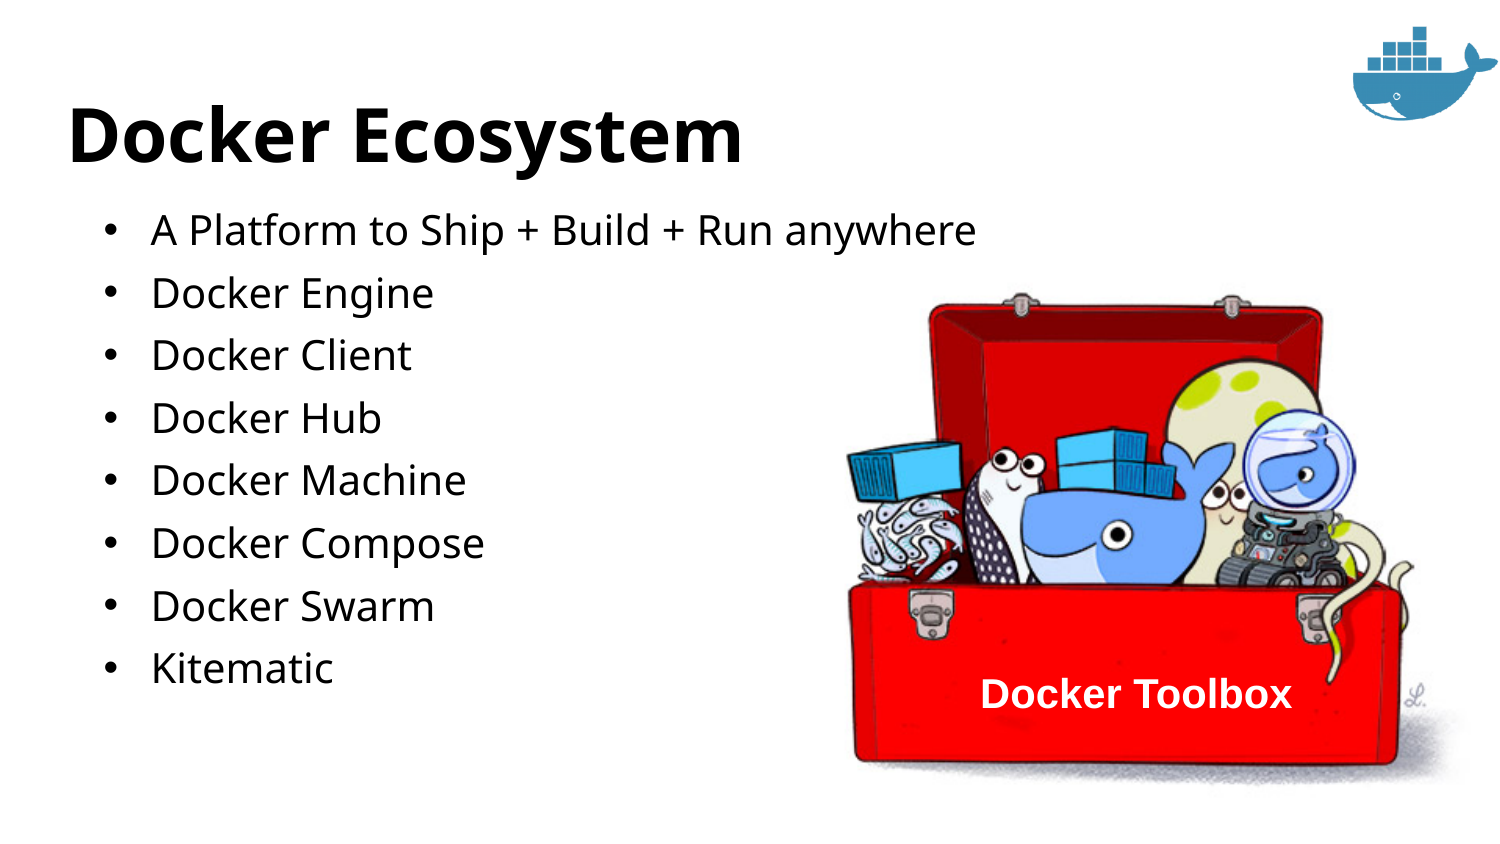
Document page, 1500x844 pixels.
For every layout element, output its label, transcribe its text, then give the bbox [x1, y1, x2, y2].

picture [1351, 0, 1500, 149]
list A Platform to Ship + Build + Run anywhere Docker Engine Docker Client Docker Hub Docker Machine Docker Compose Docker Swarm Kitematic [51, 189, 1449, 750]
picture [795, 271, 1500, 819]
title Docker Ecosystem [51, 72, 1449, 167]
